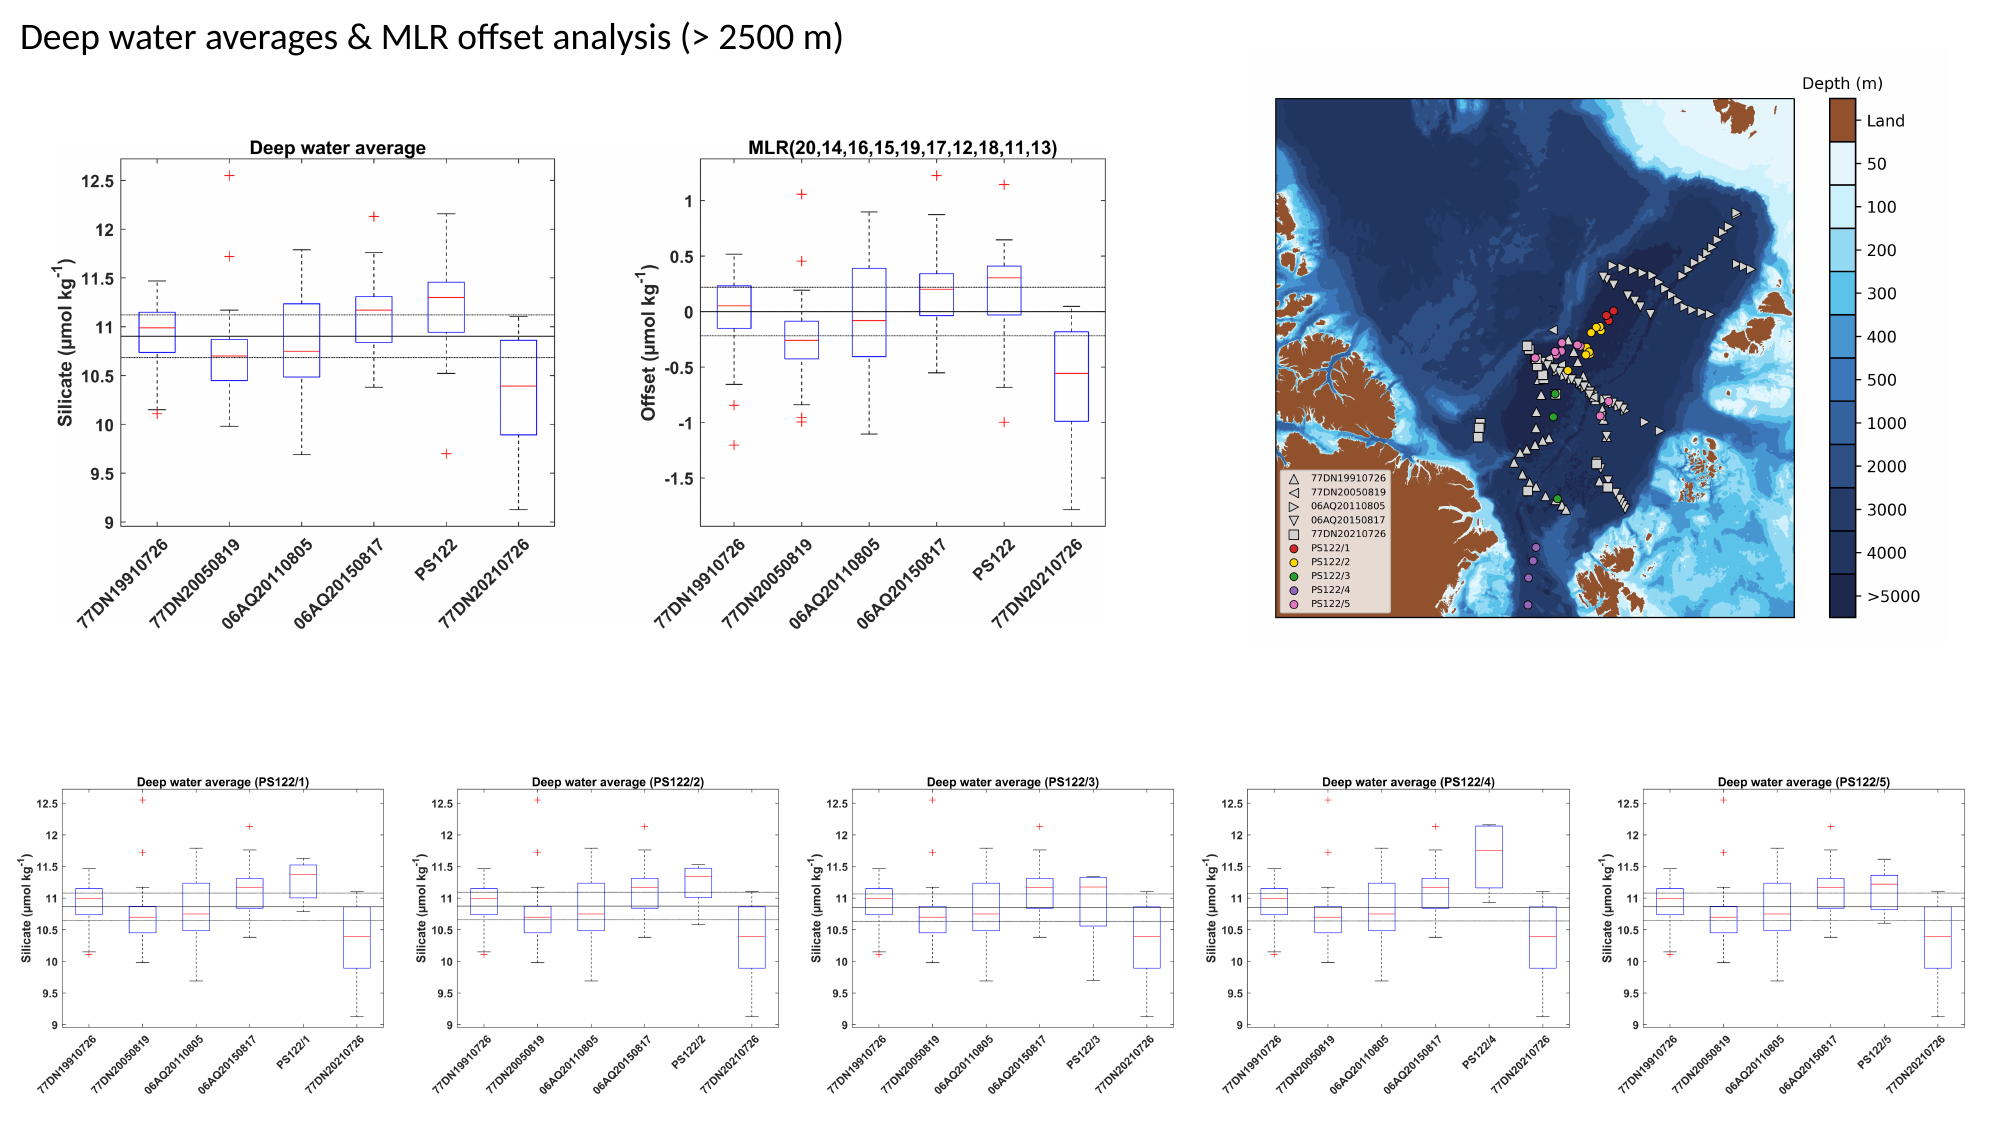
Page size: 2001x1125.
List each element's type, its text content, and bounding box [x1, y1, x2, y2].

picture [1202, 777, 1570, 1094]
picture [807, 777, 1174, 1094]
picture [17, 777, 384, 1094]
picture [51, 140, 1106, 629]
picture [1597, 777, 1965, 1094]
picture [412, 777, 779, 1094]
text_box Deep water averages & MLR offset analysis (> 2500 m) [5, 4, 860, 65]
picture [1246, 48, 1949, 646]
